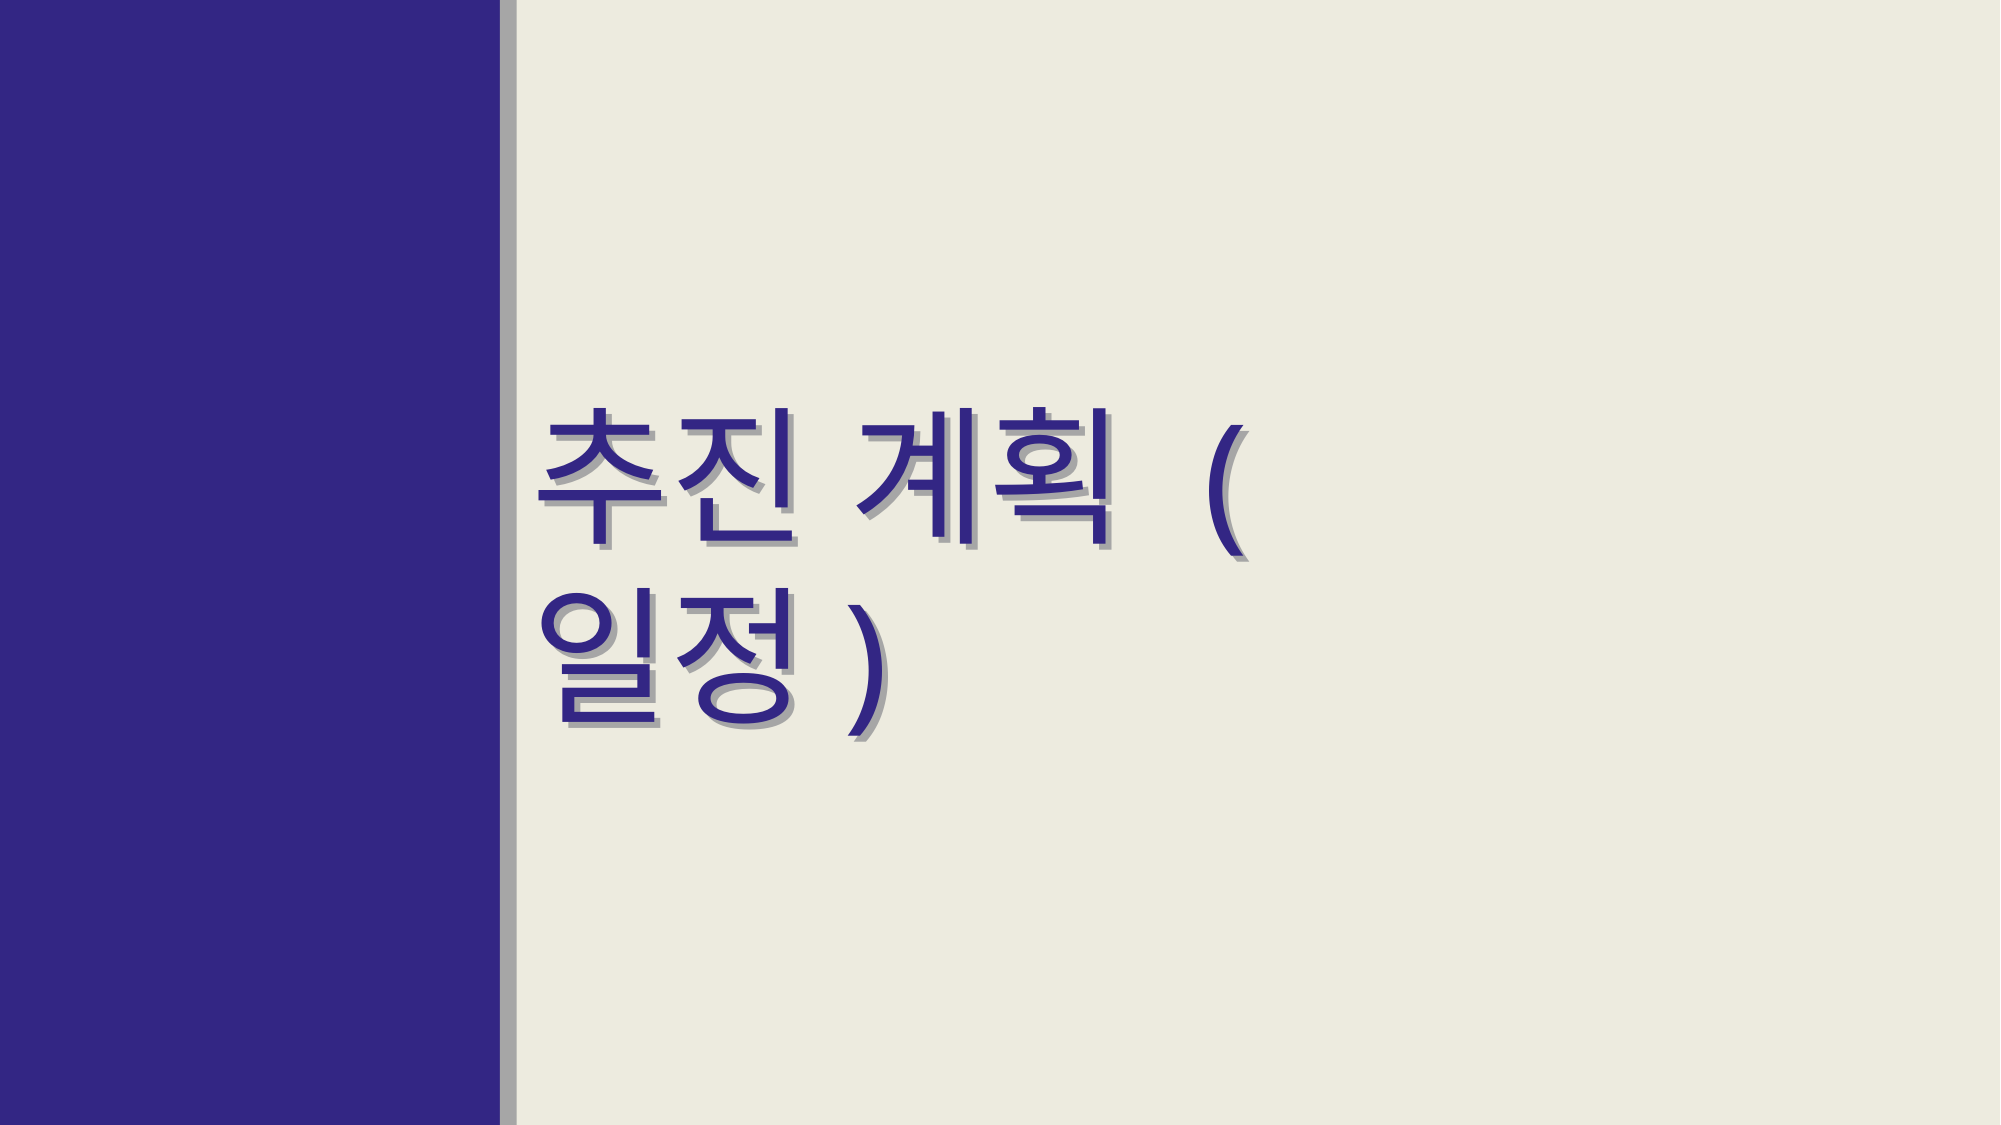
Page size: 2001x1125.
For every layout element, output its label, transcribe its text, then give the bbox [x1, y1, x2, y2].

text_box [499, 0, 518, 1125]
text_box 추진 계획 (일정) [522, 478, 1491, 660]
text_box 추진 계획 (일정) [516, 472, 1484, 653]
text_box [0, 0, 499, 1125]
